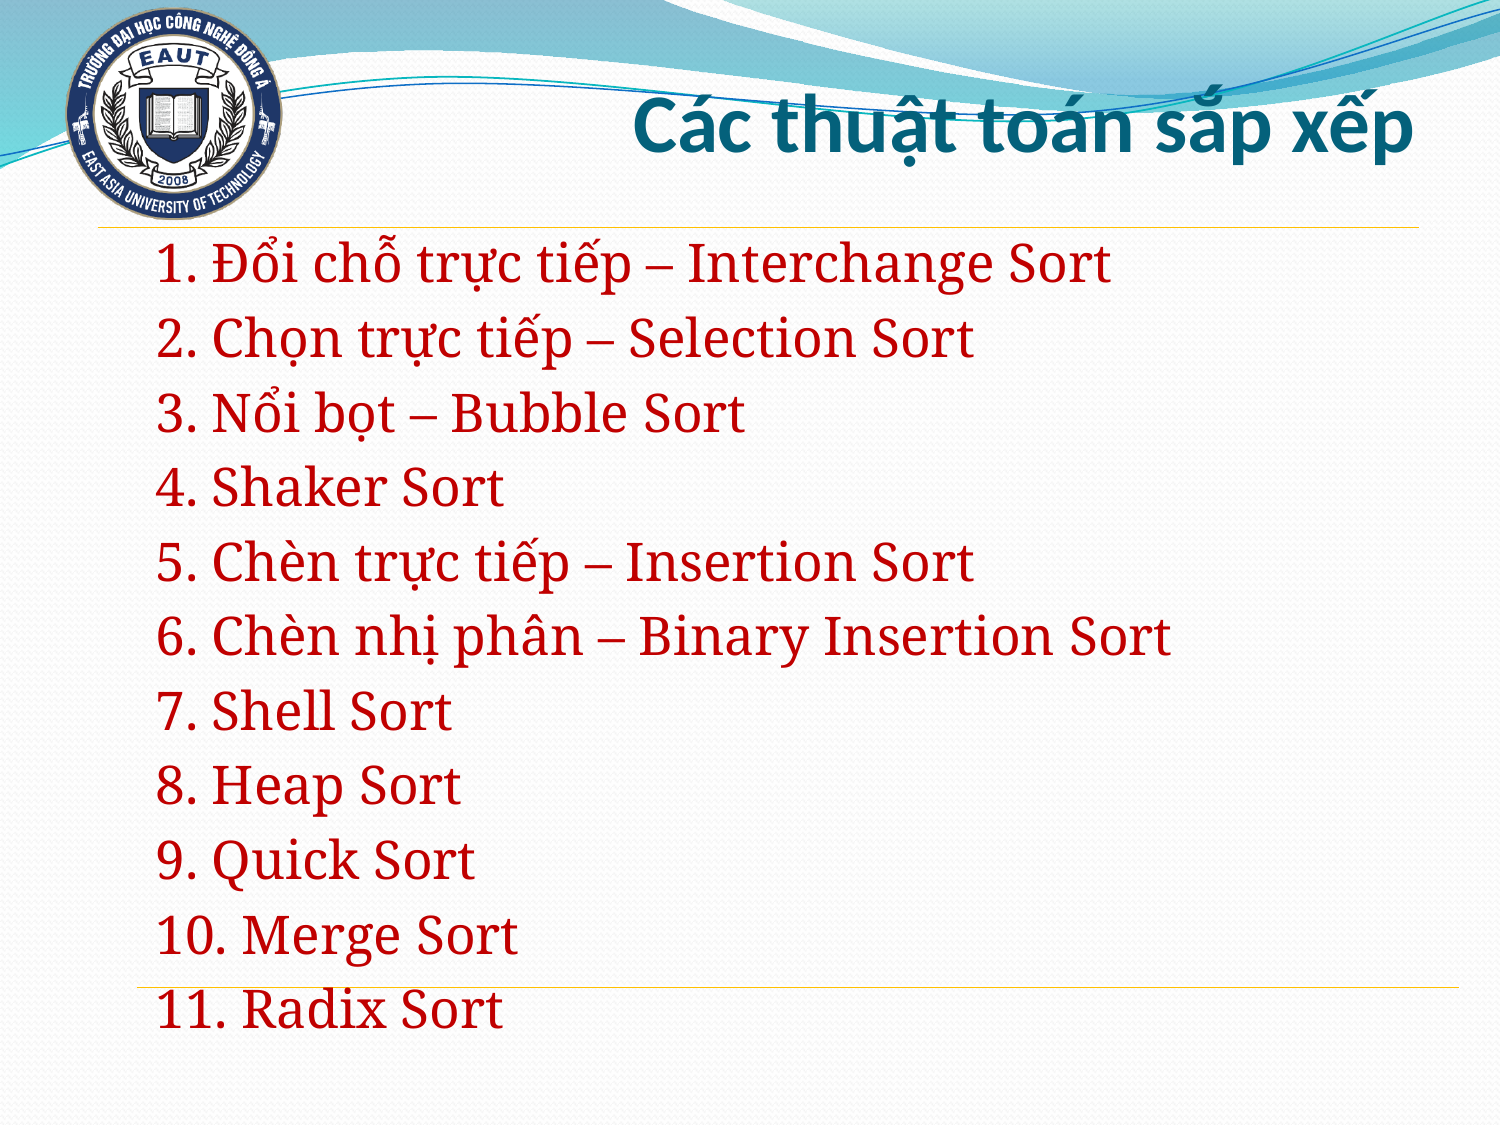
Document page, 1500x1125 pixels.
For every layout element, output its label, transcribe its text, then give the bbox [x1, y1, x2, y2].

list 1. Đổi chỗ trực tiếp – Interchange Sort 2. Chọn trực tiếp – Selection Sort 3. Nổi bọt – Bubble Sort 4. Shaker Sort 5. Chèn trực tiếp – Insertion Sort 6. Chèn nhị phân – Binary Insertion Sort 7. Shell Sort 8. Heap Sort 9. Quick Sort 10. Merge Sort 11. Radix Sort [94, 221, 1500, 1108]
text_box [8, 0, 1459, 988]
